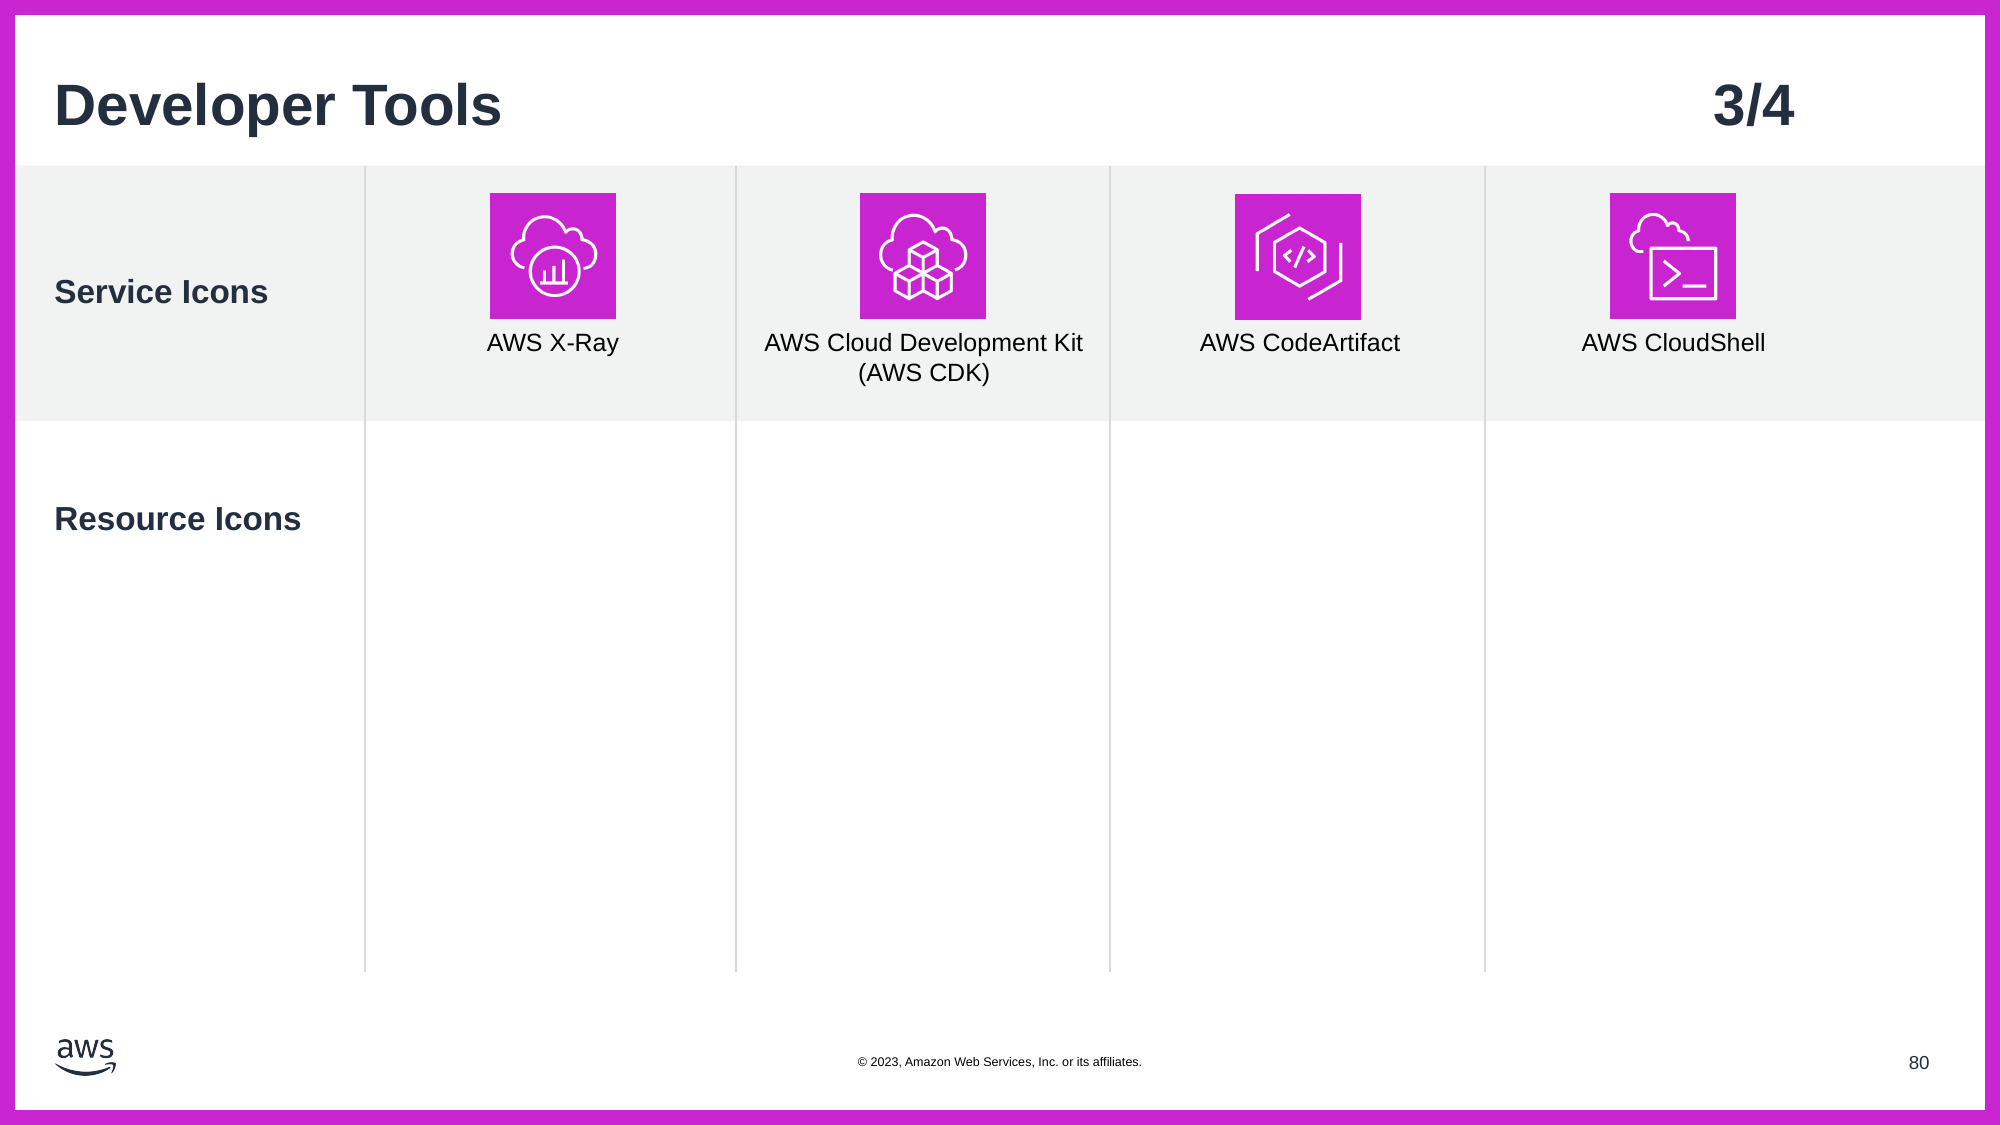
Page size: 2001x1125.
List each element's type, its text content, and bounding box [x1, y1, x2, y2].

picture [490, 193, 616, 319]
picture [1235, 194, 1361, 320]
text_box AWS CloudShell [1493, 319, 1855, 364]
picture [55, 1039, 116, 1076]
title Developer Tools 3/4 [39, 59, 1945, 153]
footer © 2023, Amazon Web Services, Inc. or its affiliates. [662, 1031, 1338, 1092]
text_box AWS CodeArtifact [1113, 319, 1484, 364]
text_box AWS X-Ray [369, 319, 735, 364]
slide_number 80 [1494, 1031, 1945, 1092]
text_box AWS Cloud Development Kit (AWS CDK) [736, 319, 1109, 394]
picture [860, 193, 986, 319]
picture [1610, 193, 1736, 319]
